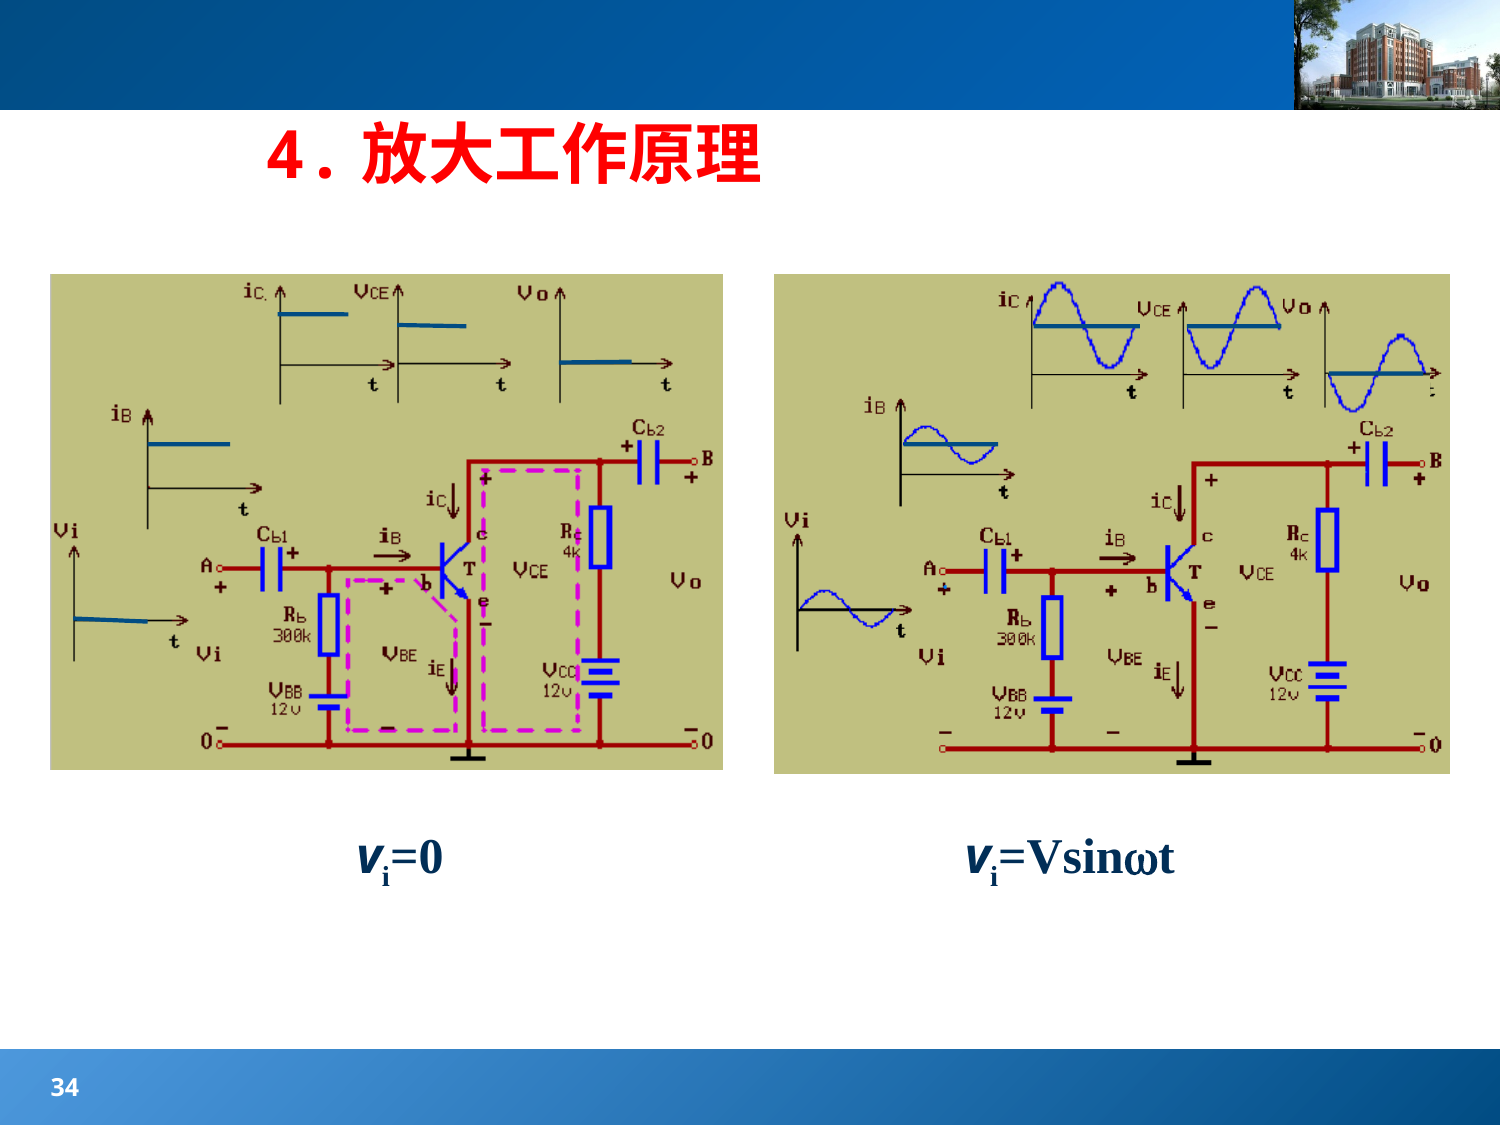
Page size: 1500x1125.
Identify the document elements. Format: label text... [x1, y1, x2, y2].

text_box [799, 583, 896, 635]
text_box vi=Vsint [949, 784, 1281, 900]
picture [1294, 0, 1500, 110]
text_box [903, 420, 999, 471]
text_box 4.放大工作原理 [188, 95, 839, 209]
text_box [49, 274, 724, 770]
text_box vi=0 [341, 782, 534, 900]
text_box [1186, 278, 1283, 374]
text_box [1328, 326, 1430, 422]
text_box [774, 274, 1451, 775]
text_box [1033, 278, 1138, 374]
